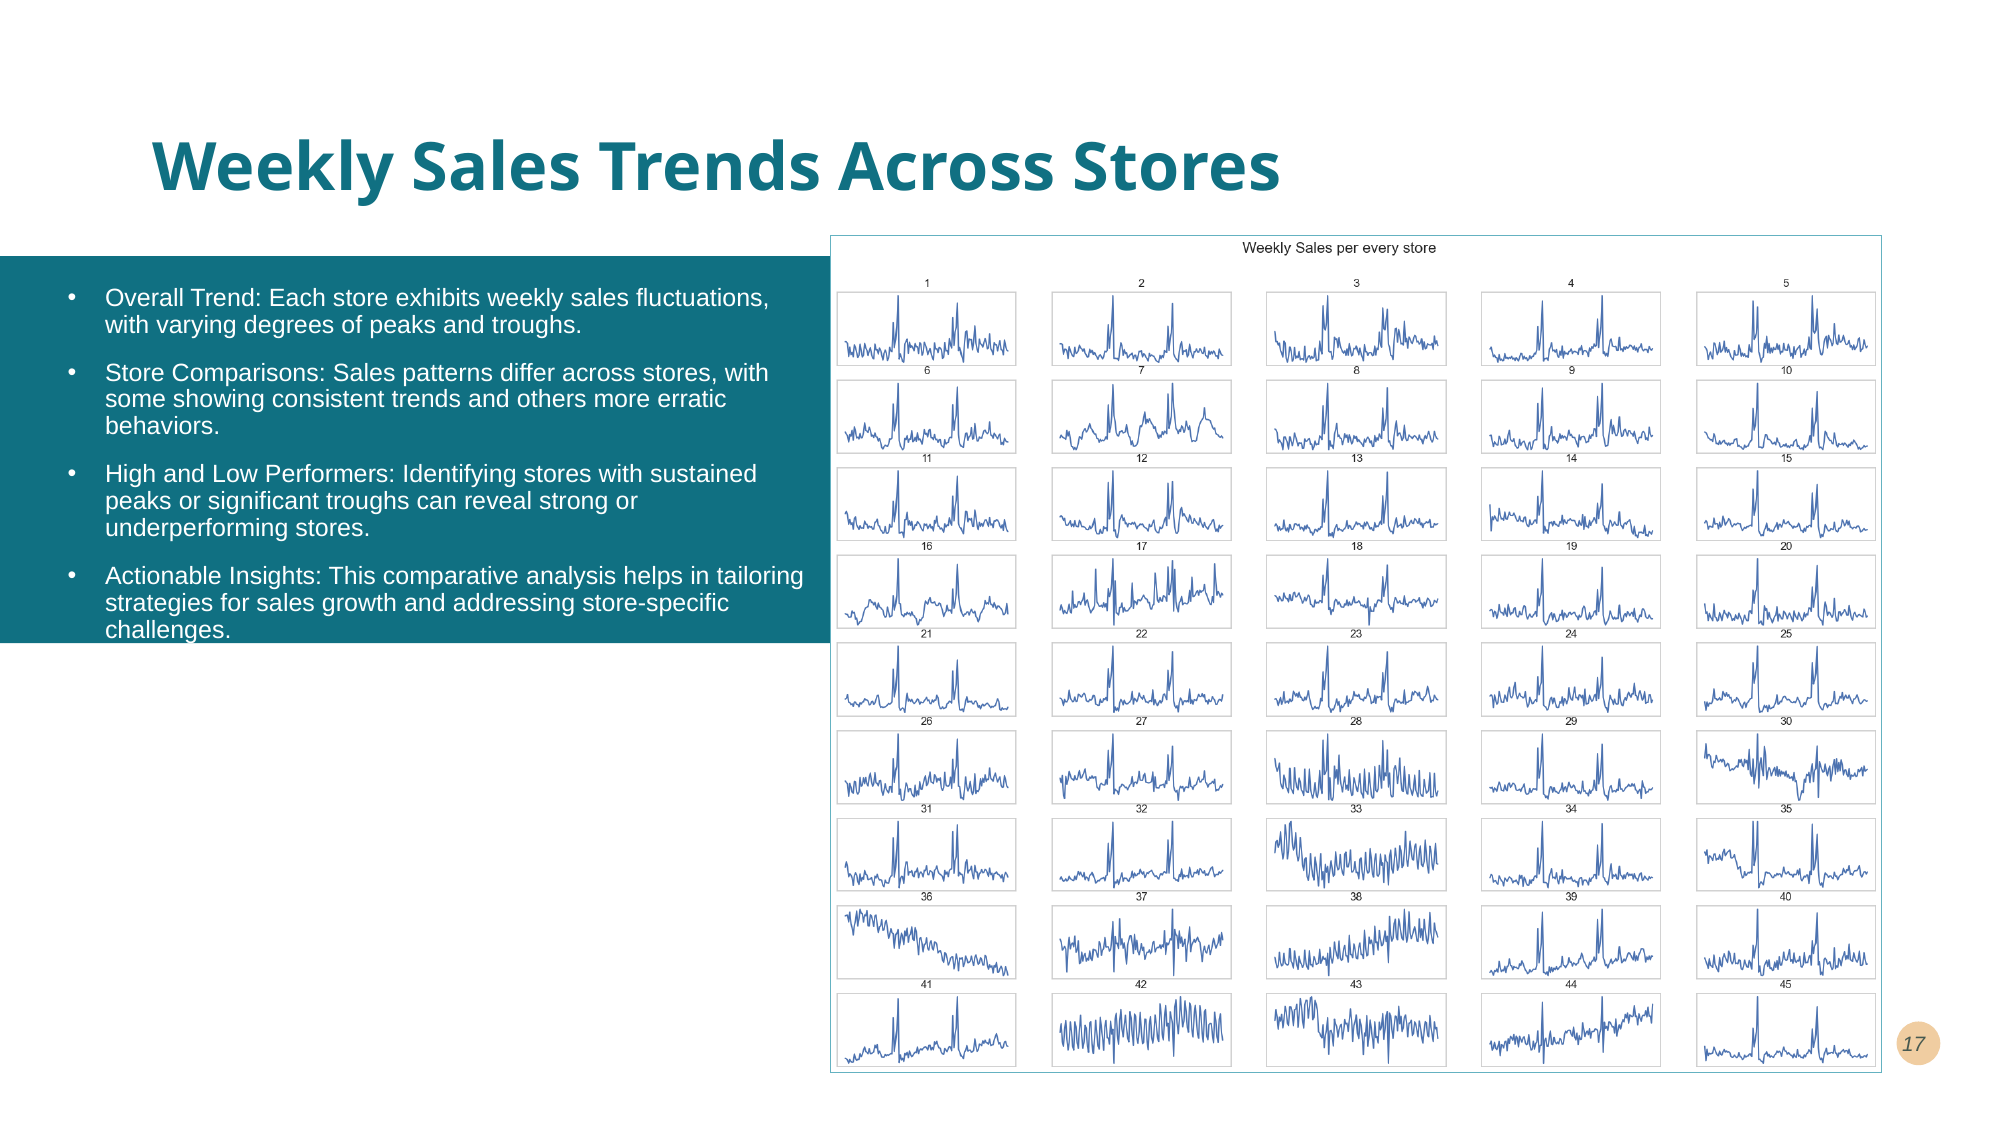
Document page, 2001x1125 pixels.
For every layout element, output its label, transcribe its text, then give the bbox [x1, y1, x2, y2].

slide_number 17 [1882, 1012, 1940, 1073]
title Weekly Sales Trends Across Stores [137, 59, 1863, 277]
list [830, 235, 1882, 1073]
list Overall Trend: Each store exhibits weekly sales fluctuations, with varying degrees of peaks and troughs. Store Comparisons: Sales patterns differ across stores, with some showing consistent trends and others more erratic behaviors. High and Low Performers: Identifying stores with sustained peaks or significant troughs can reveal strong or underperforming stores. Actionable Insights: This comparative analysis helps in tailoring strategies for sales growth and addressing store-specific challenges. [52, 277, 830, 713]
